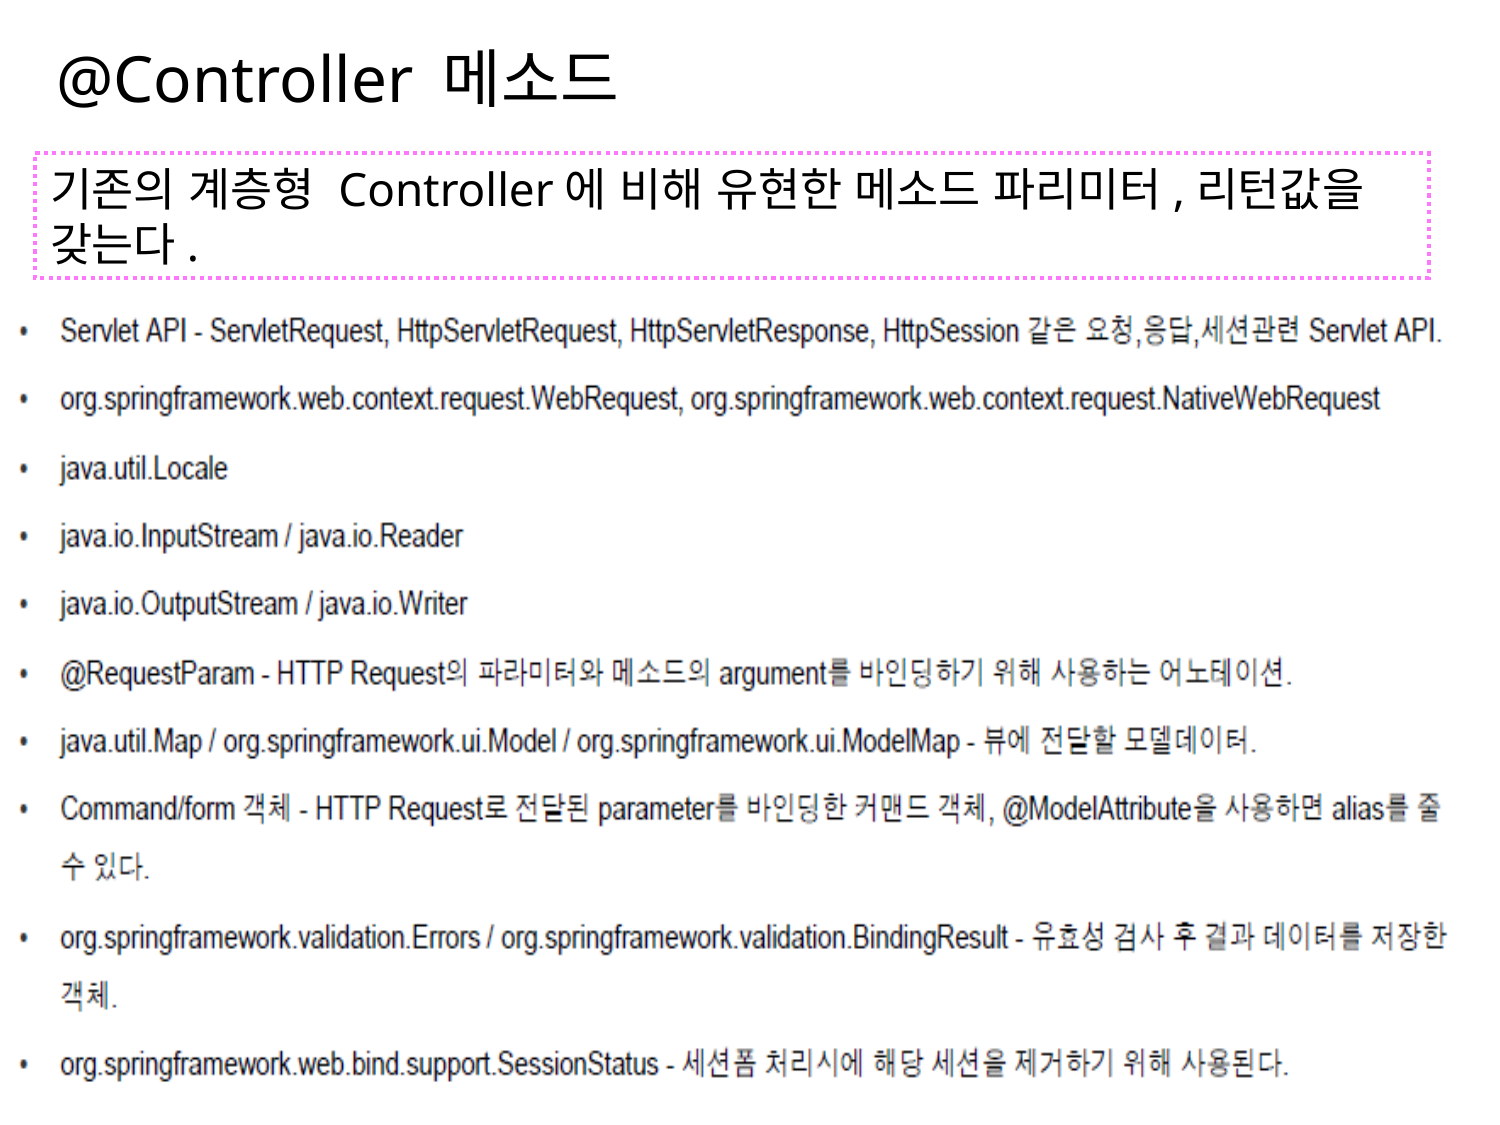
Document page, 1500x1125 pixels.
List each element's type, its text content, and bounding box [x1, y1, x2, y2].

picture [11, 314, 1471, 1107]
title @Controller 메소드 [41, 31, 1459, 124]
text_box 기존의 계층형 Controller에 비해 유현한 메소드 파리미터,리턴값을 갖는다. [35, 153, 1430, 278]
